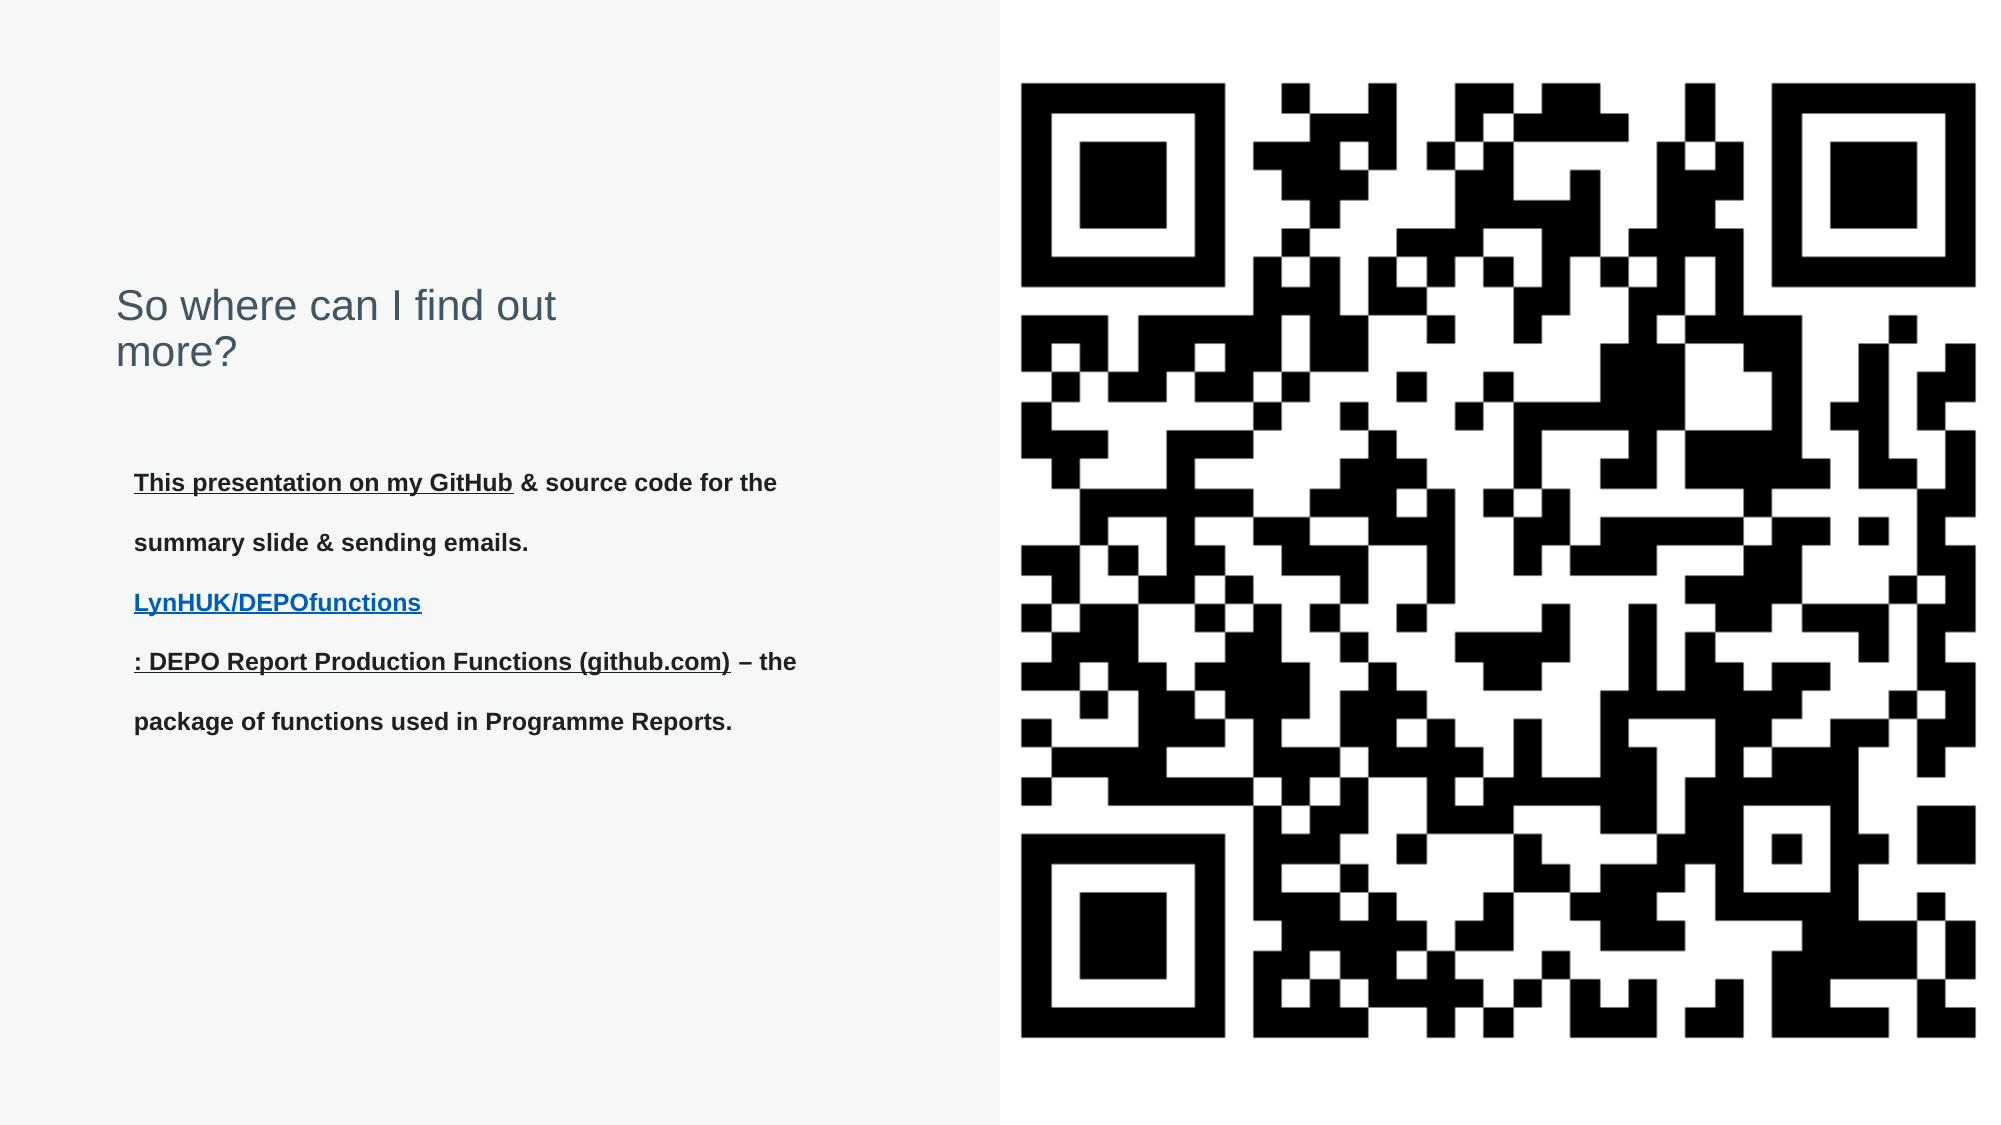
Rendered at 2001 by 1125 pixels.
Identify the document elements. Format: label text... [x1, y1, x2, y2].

title This presentation on my GitHub & source code for the summary slide & sending emails. LynHUK/DEPOfunctions: DEPO Report Production Functions (github.com) – the package of functions used in Programme Reports. [118, 428, 864, 784]
picture [999, 0, 2000, 1125]
list So where can I find out more? [100, 275, 626, 384]
